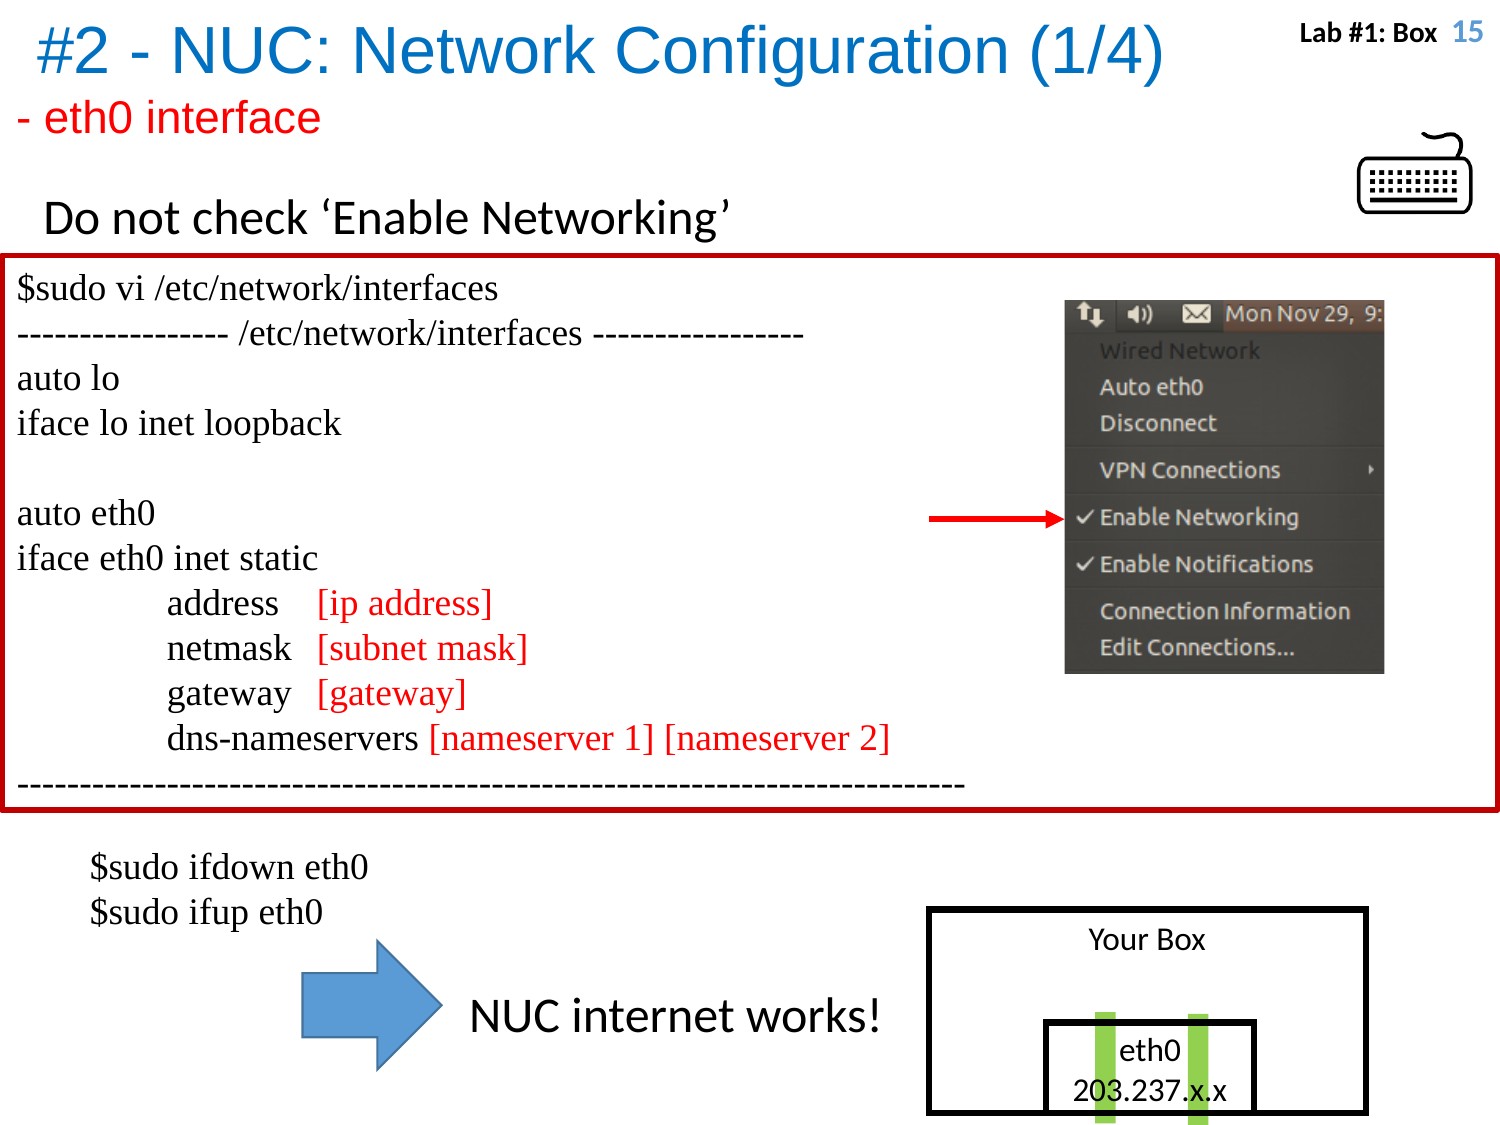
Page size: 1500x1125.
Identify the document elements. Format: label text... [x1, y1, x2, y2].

text_box Your Box [928, 908, 1367, 1114]
text_box [1094, 1114, 1117, 1124]
text_box $sudo vi /etc/network/interfaces ----------------- /etc/network/interfaces ----------------- auto lo iface lo inet loopback auto eth0 iface eth0 inet static address [ip address] netmask [subnet mask] gateway [gateway] dns-nameservers [nameserver 1] [nameserver 2] ---------------------------------------------------------------------------- [2, 255, 1498, 811]
text_box eth0 203.237.x.x [1045, 1022, 1255, 1114]
text_box #2 - NUC: Network Configuration (1/4) - eth0 interface [1, 0, 1203, 150]
text_box Do not check ‘Enable Networking’ [0, 177, 811, 253]
text_box [1187, 1114, 1209, 1125]
picture [1064, 300, 1385, 674]
text_box [1094, 1011, 1117, 1022]
text_box [1187, 1013, 1209, 1022]
text_box $sudo ifdown eth0 $sudo ifup eth0 [74, 834, 825, 940]
slide_number Lab #1: Box 15 [1162, 0, 1500, 60]
picture [1327, 89, 1500, 262]
text_box [301, 938, 444, 1072]
text_box NUC internet works! [454, 974, 899, 1050]
